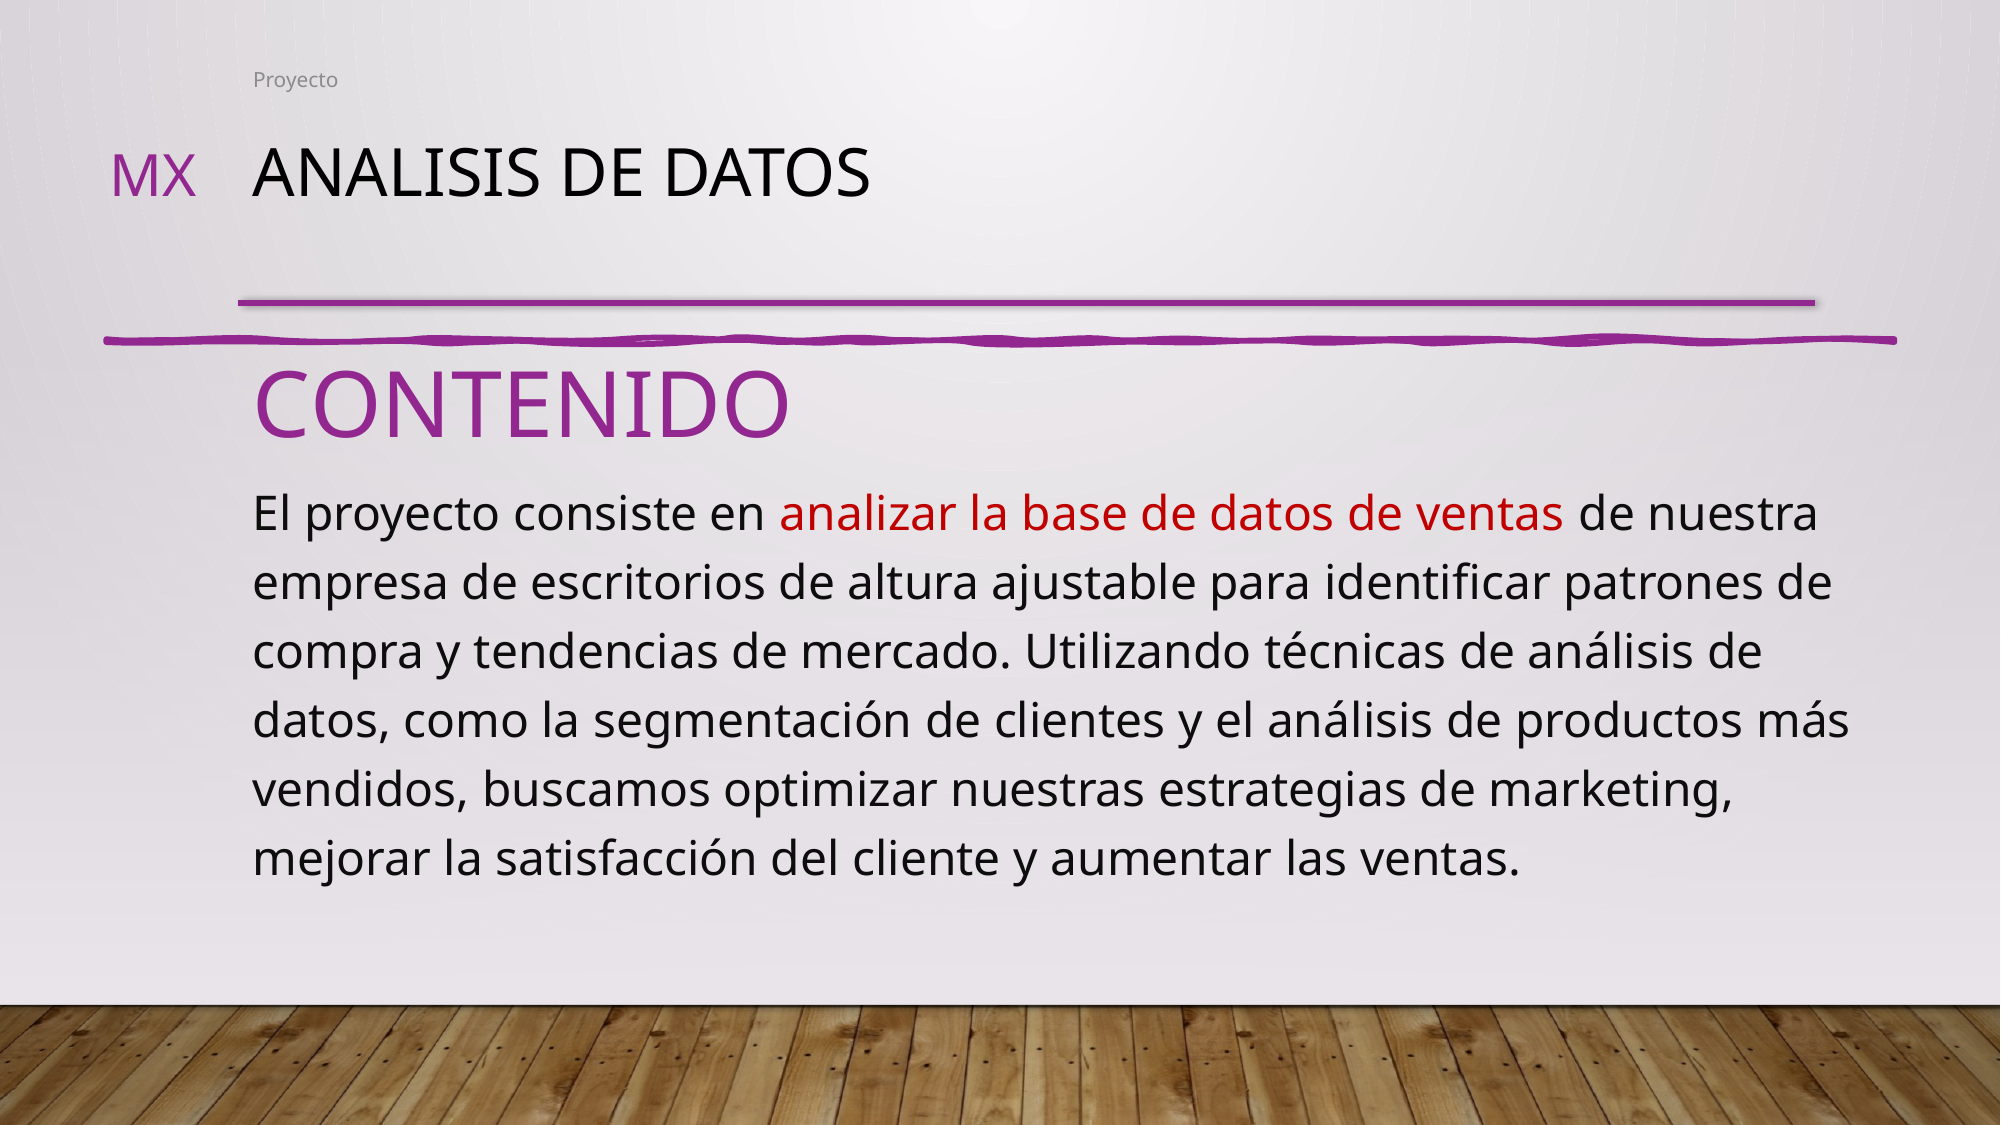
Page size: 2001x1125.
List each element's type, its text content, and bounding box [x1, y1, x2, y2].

picture [0, 1005, 2000, 1125]
list El proyecto consiste en analizar la base de datos de ventas de nuestra empresa de escritorios de altura ajustable para identificar patrones de compra y tendencias de mercado. Utilizando técnicas de análisis de datos, como la segmentación de clientes y el análisis de productos más vendidos, buscamos optimizar nuestras estrategias de marketing, mejorar la satisfacción del cliente y aumentar las ventas. [237, 463, 1871, 898]
footer Proyecto [238, 54, 1213, 105]
title ANALISIS DE DATOS [237, 131, 1814, 306]
slide_number MX [78, 131, 212, 214]
list Contenido [237, 331, 1000, 463]
